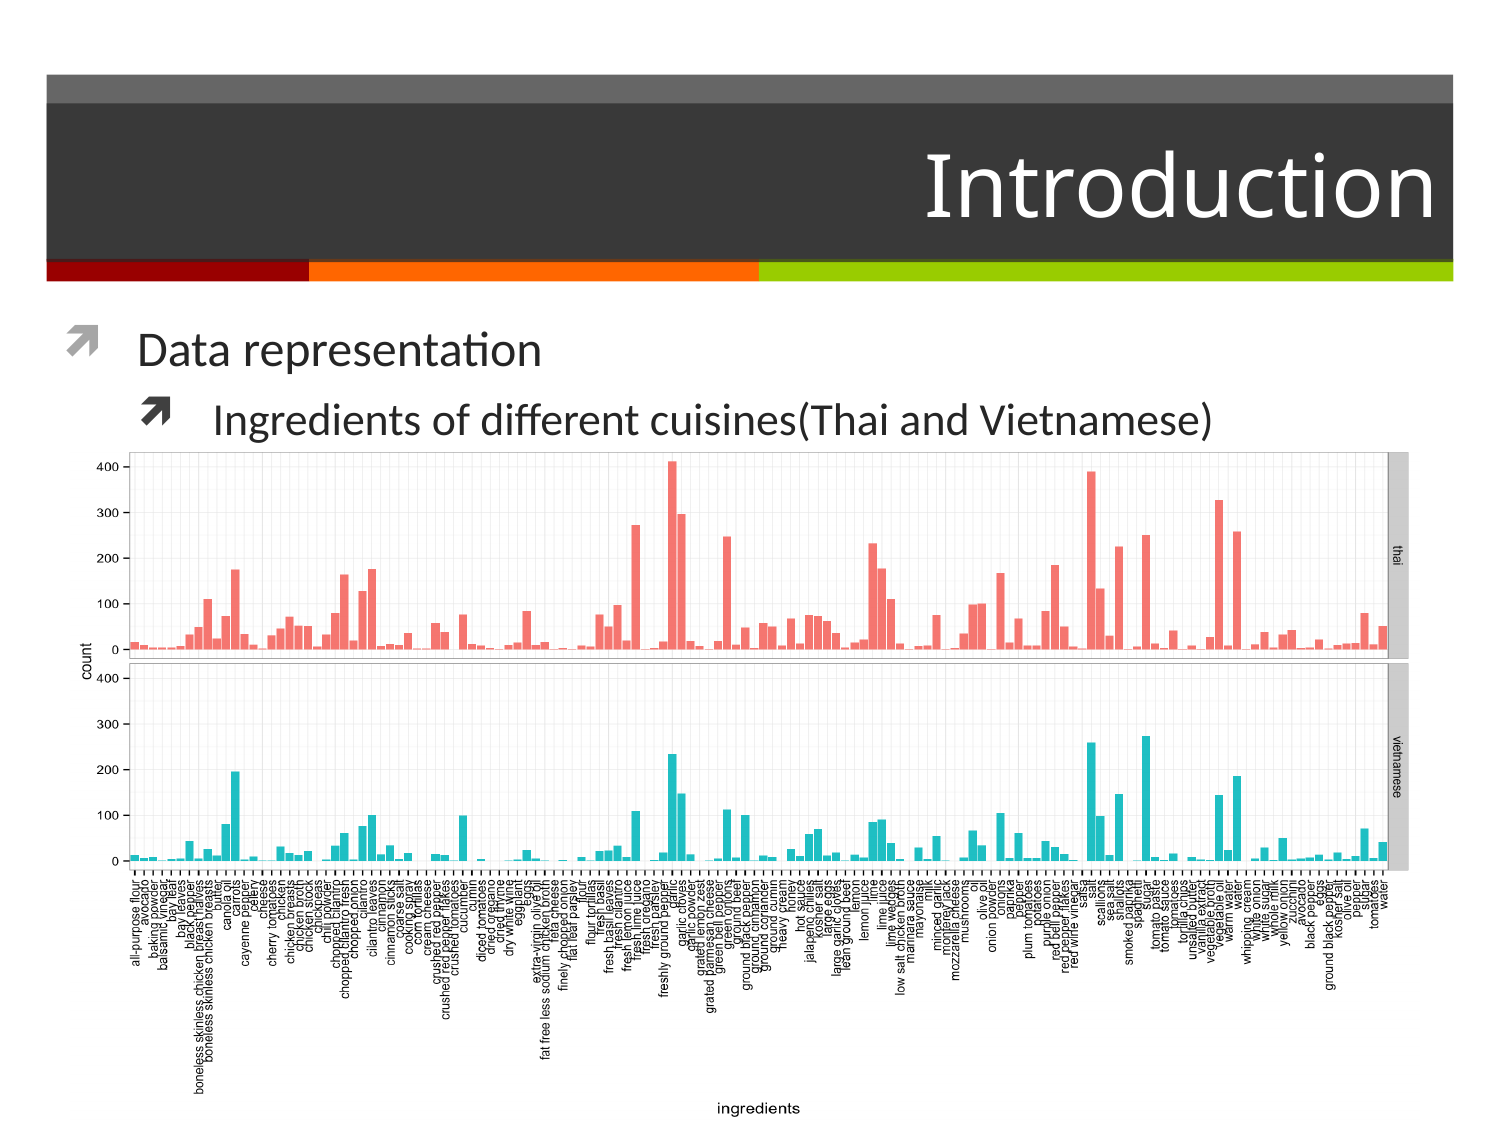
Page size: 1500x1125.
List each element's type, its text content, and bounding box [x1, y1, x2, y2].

title Introduction [46, 103, 1454, 263]
picture [69, 443, 1421, 1120]
list Data representation Ingredients of different cuisines(Thai and Vietnamese) [47, 309, 1470, 965]
